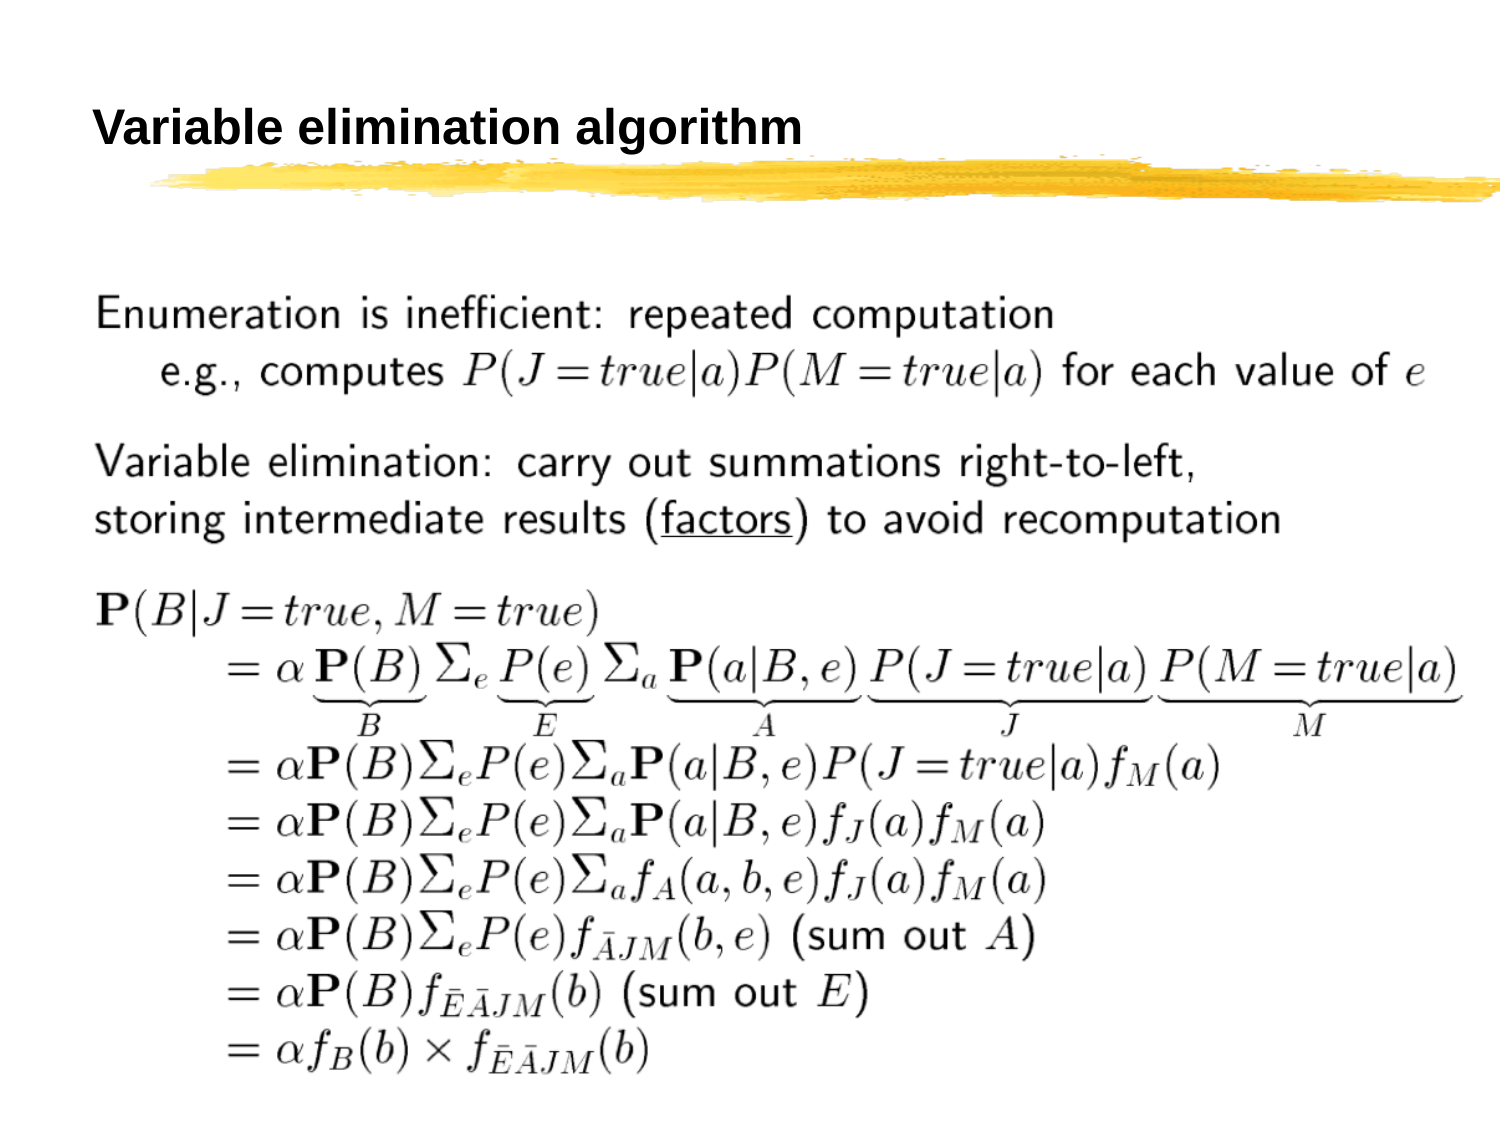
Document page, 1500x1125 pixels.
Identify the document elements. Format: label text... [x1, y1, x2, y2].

picture [150, 149, 1500, 213]
picture [87, 287, 1481, 1091]
title Variable elimination algorithm [76, 49, 1451, 163]
